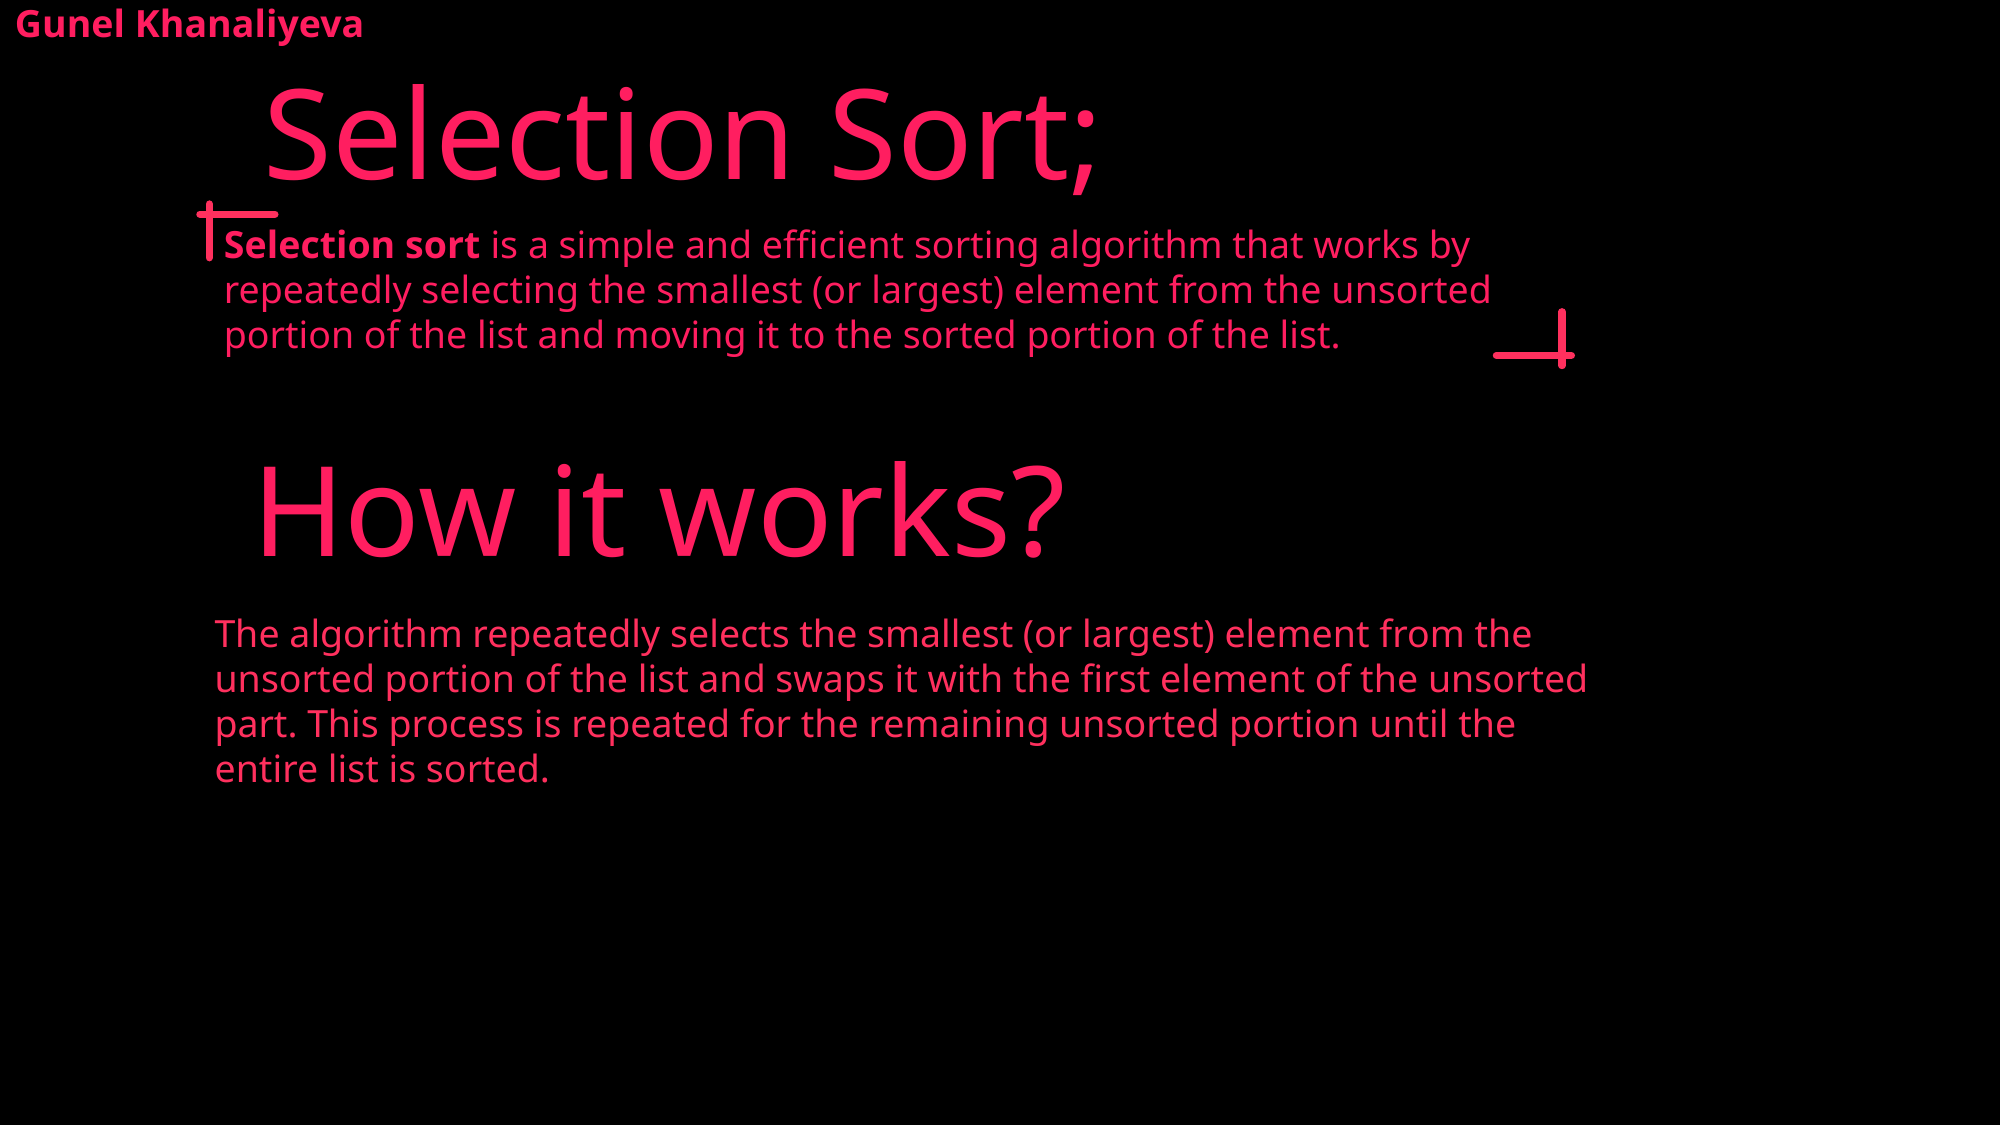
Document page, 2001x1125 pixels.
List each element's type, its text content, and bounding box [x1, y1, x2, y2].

text_box How it works? [237, 424, 1081, 590]
text_box Gunel Khanaliyeva [0, 0, 405, 53]
text_box The algorithm repeatedly selects the smallest (or largest) element from the unsorted portion of the list and swaps it with the first element of the unsorted part. This process is repeated for the remaining unsorted portion until the entire list is sorted. [199, 602, 1645, 798]
text_box Selection Sort; [249, 47, 1119, 213]
text_box Selection sort is a simple and efficient sorting algorithm that works by repeatedly selecting the smallest (or largest) element from the unsorted portion of the list and moving it to the sorted portion of the list. [209, 214, 1591, 364]
